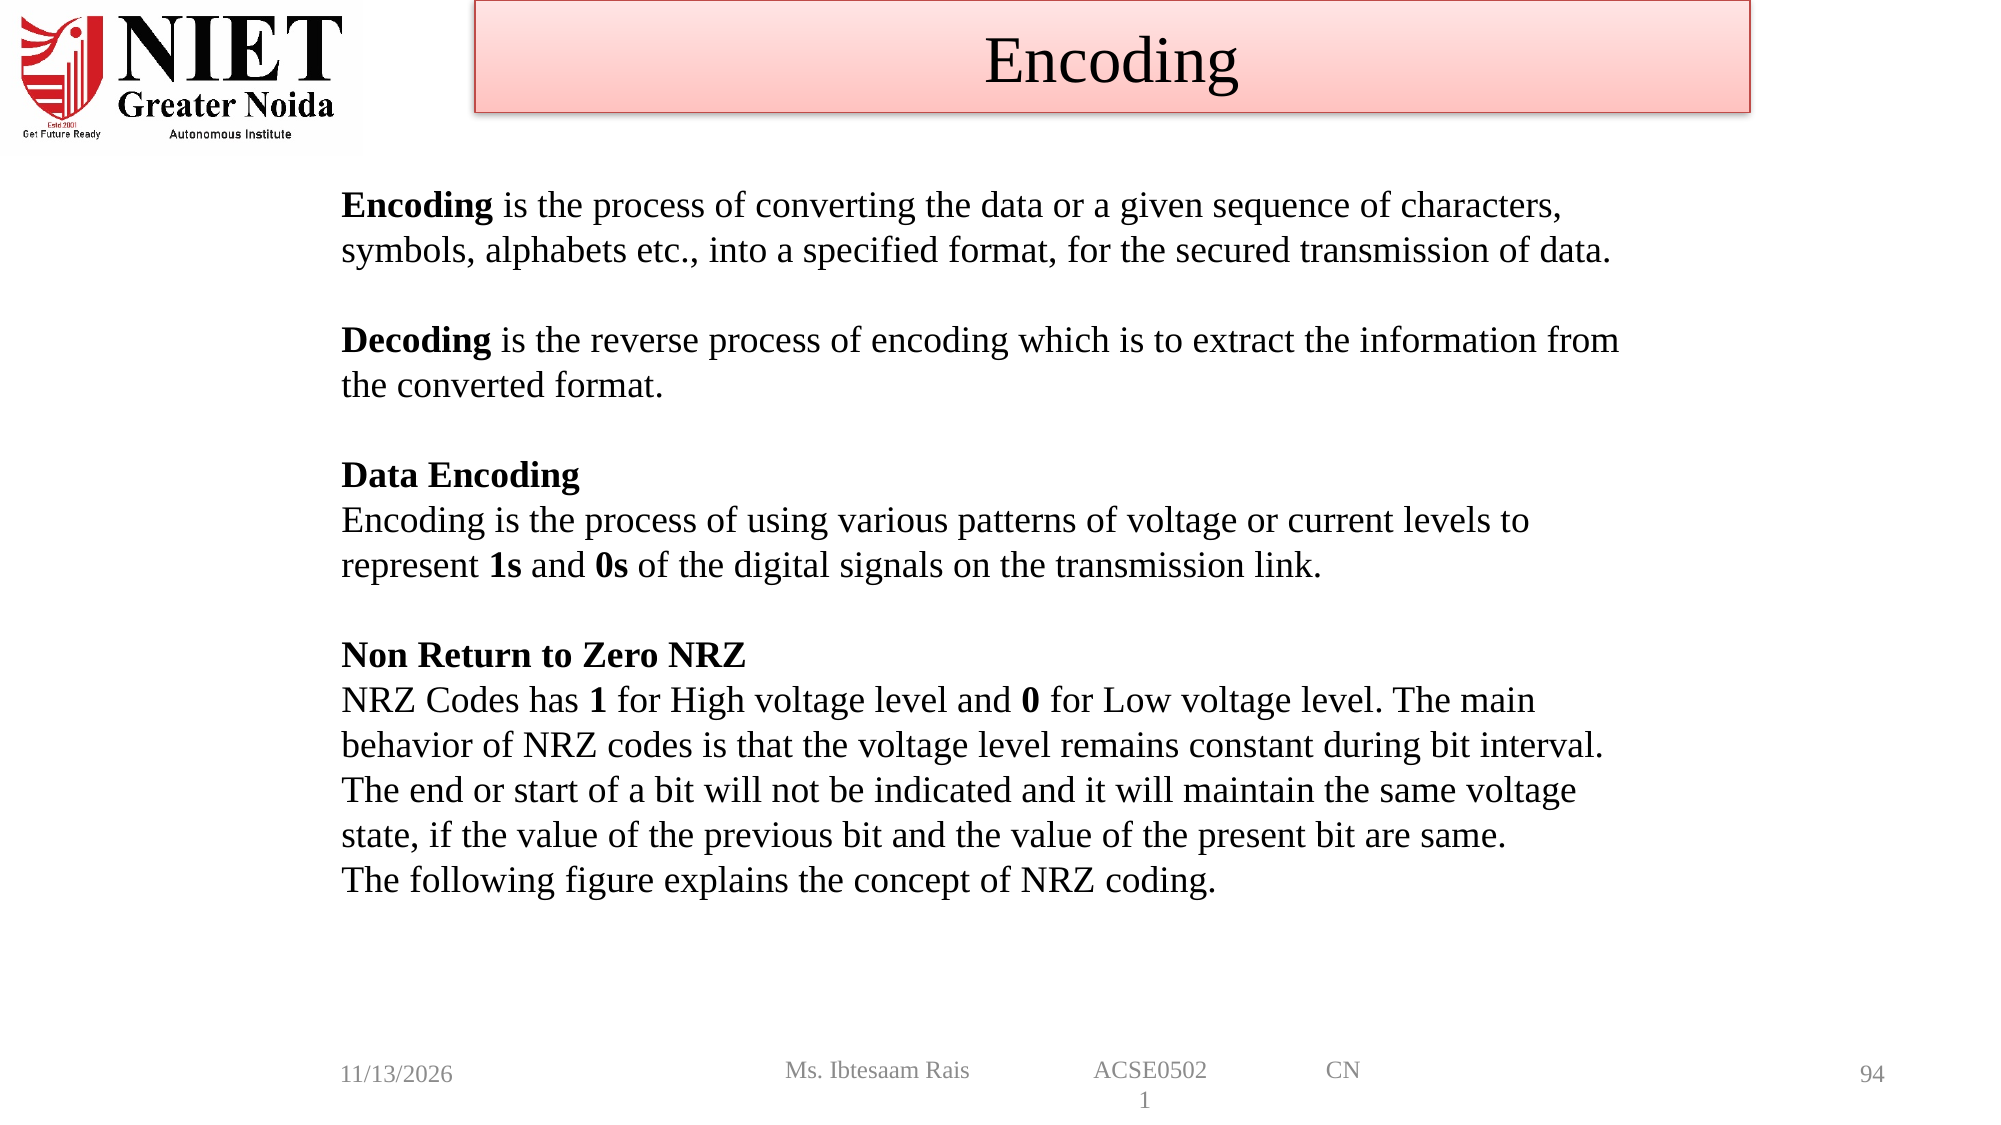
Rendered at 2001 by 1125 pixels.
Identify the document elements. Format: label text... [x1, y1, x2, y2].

slide_number 94 [1433, 1042, 1900, 1103]
text_box Encoding [474, 0, 1751, 113]
picture [0, 0, 363, 156]
footer Ms. Ibtesaam Rais ACSE0502 CN 1 [762, 1043, 1528, 1125]
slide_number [324, 1042, 675, 1103]
text_box Encoding is the process of converting the data or a given sequence of characters, symbols, alphabets etc., into a specified format, for the secured transmission of data. Decoding is the reverse process of encoding which is to extract the information from the converted format. Data Encoding Encoding is the process of using various patterns of voltage or current levels to represent 1s and 0s of the digital signals on the transmission link. Non Return to Zero NRZ NRZ Codes has 1 for High voltage level and 0 for Low voltage level. The main behavior of NRZ codes is that the voltage level remains constant during bit interval. The end or start of a bit will not be indicated and it will maintain the same voltage state, if the value of the previous bit and the value of the present bit are same. The following figure explains the concept of NRZ coding. [326, 172, 1674, 1043]
